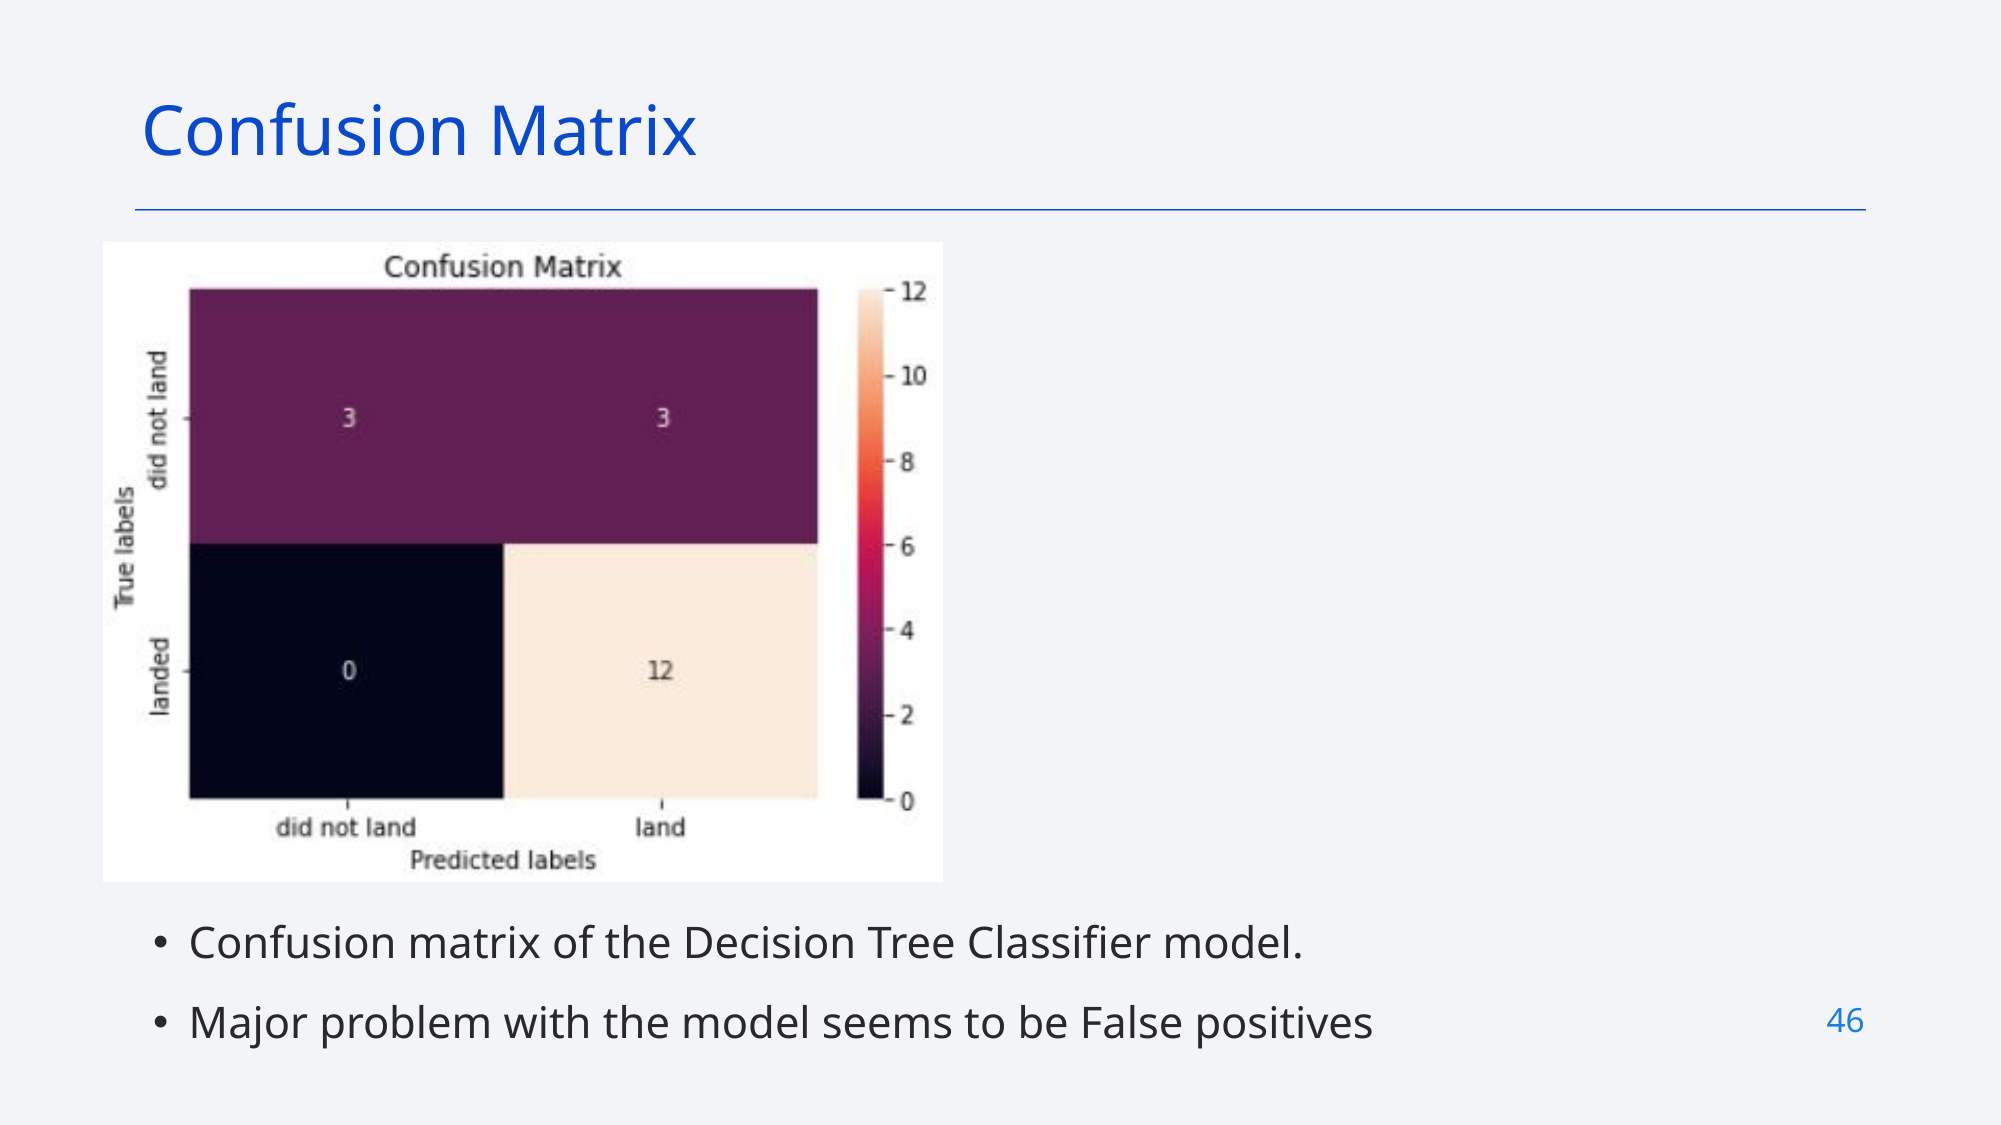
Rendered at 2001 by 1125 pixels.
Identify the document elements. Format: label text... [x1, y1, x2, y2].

slide_number 46 [1694, 988, 1880, 1055]
list Confusion matrix of the Decision Tree Classifier model. Major problem with the model seems to be False positives [138, 907, 1694, 1055]
picture [0, 0, 2001, 1125]
text_box Confusion Matrix [126, 88, 1852, 179]
